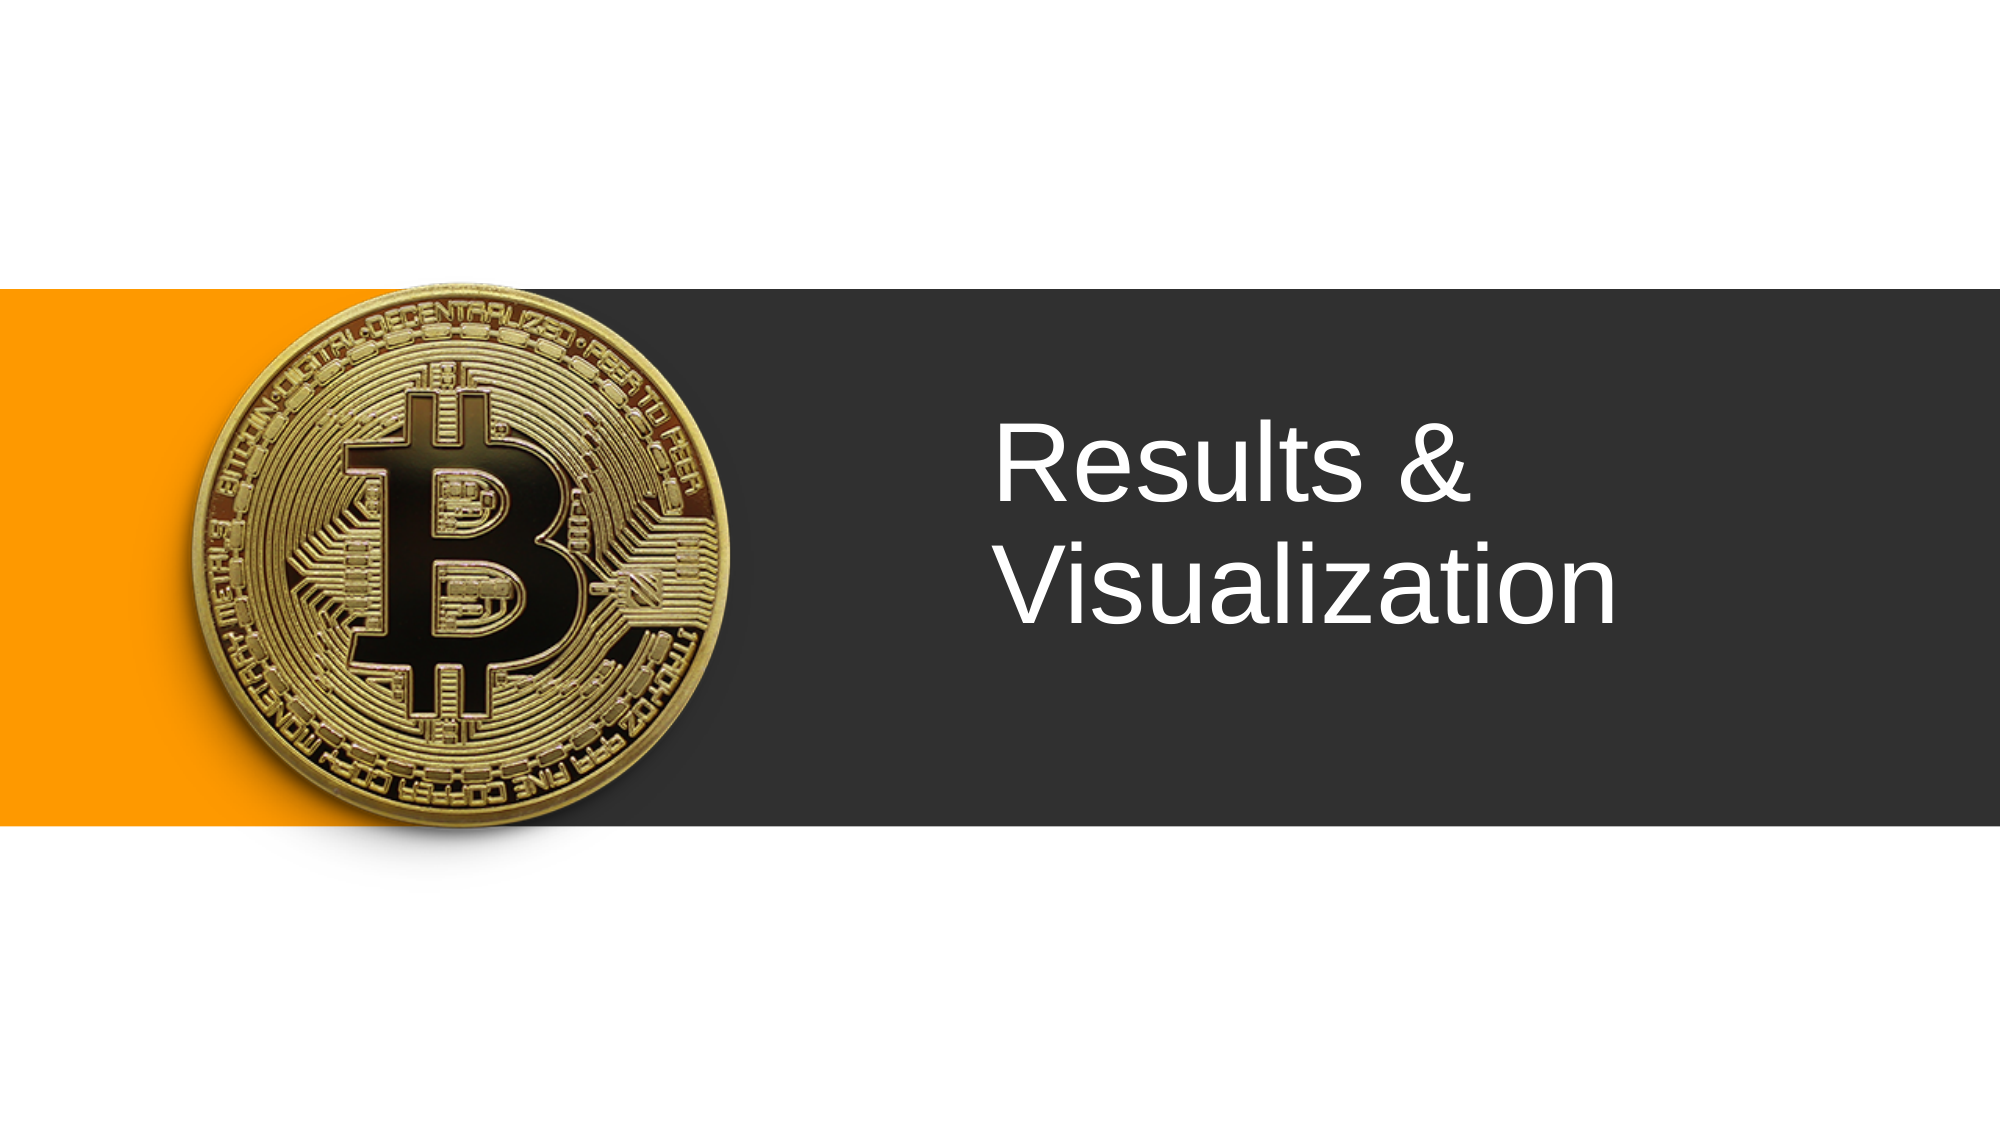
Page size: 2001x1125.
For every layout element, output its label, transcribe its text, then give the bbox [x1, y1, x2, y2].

picture [128, 276, 754, 893]
list Results & Visualization [976, 467, 2000, 585]
